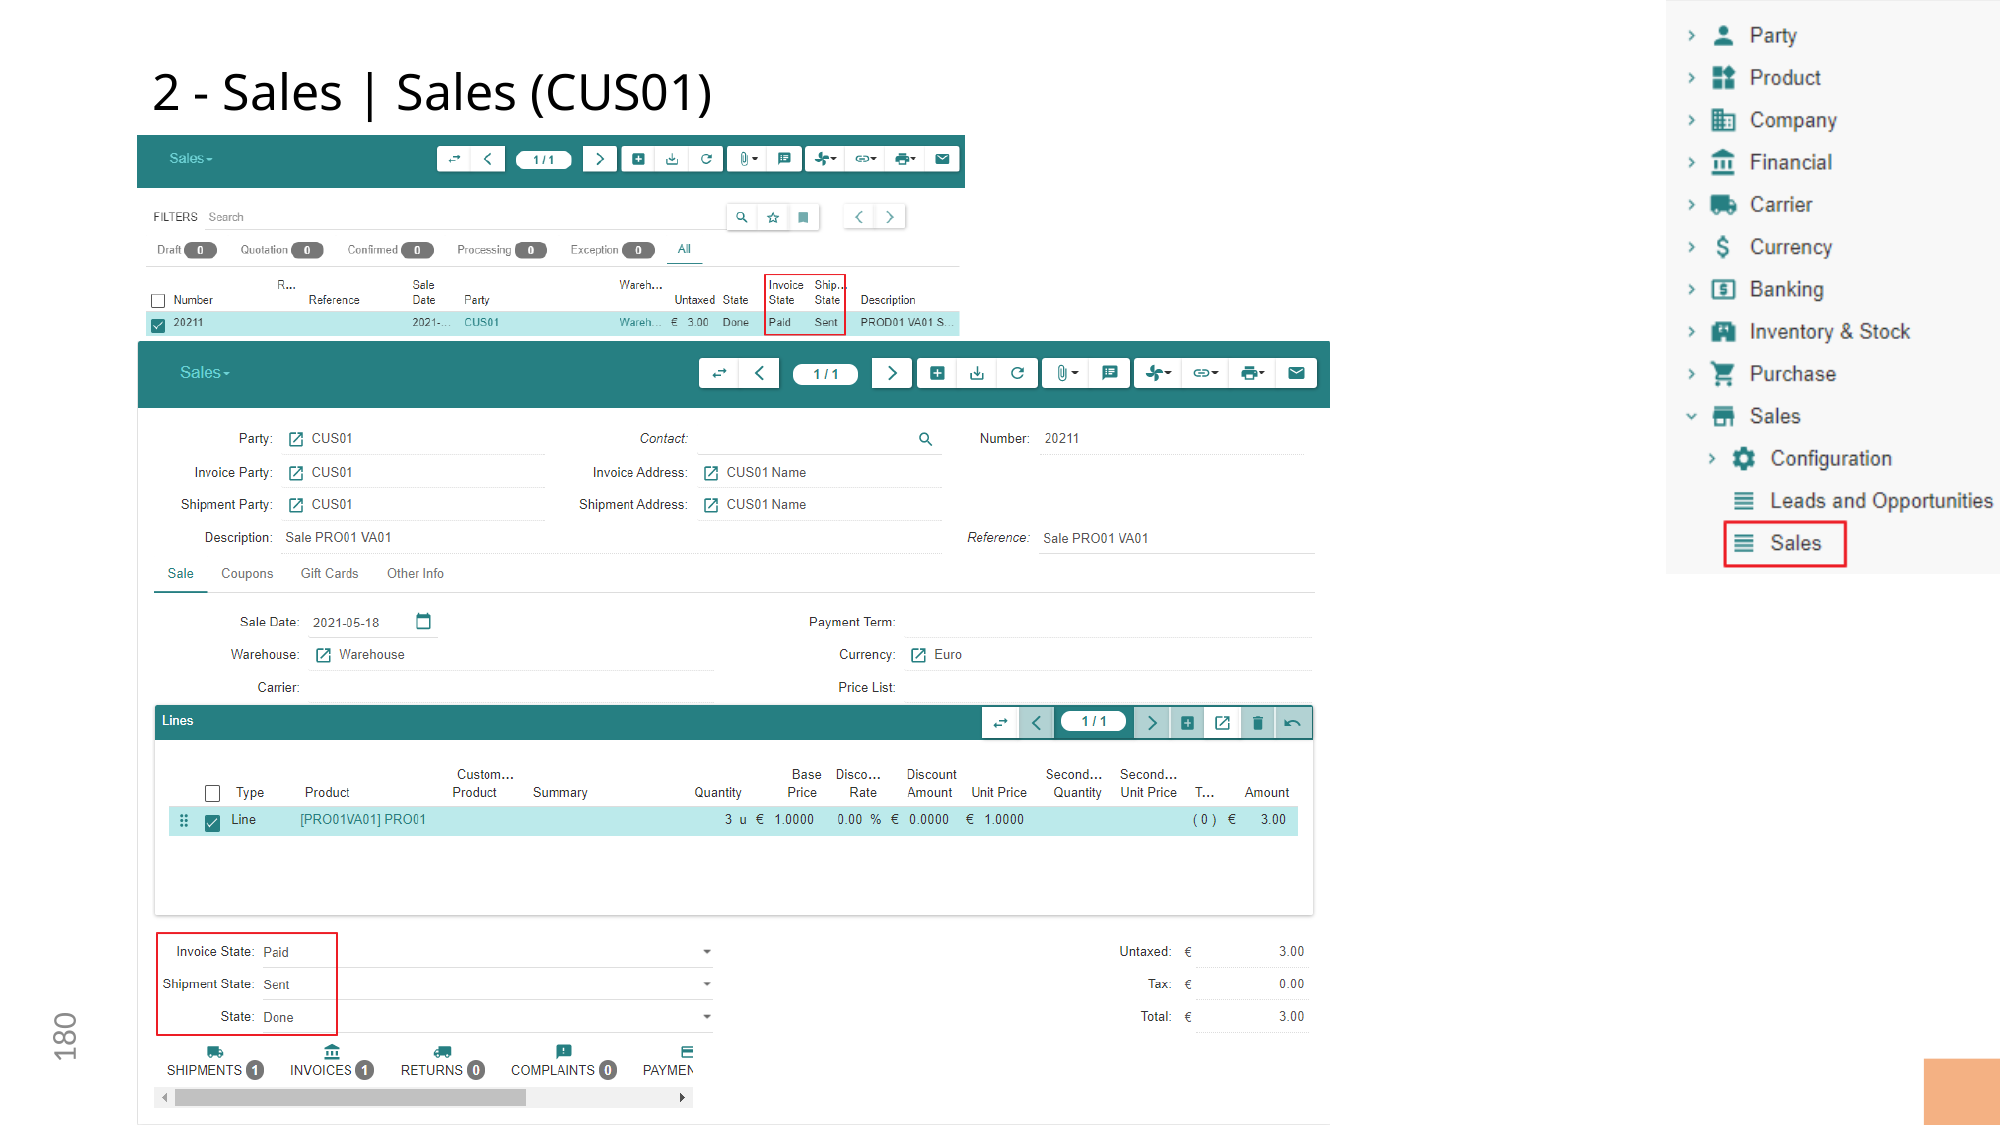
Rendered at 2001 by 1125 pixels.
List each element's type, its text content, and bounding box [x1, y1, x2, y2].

title 2 - Sales | Sales (CUS01) [137, 59, 1666, 136]
picture [1666, 0, 2000, 574]
text_box [1923, 1058, 2000, 1125]
picture [137, 135, 1330, 1125]
slide_number 180 [32, 969, 93, 1108]
